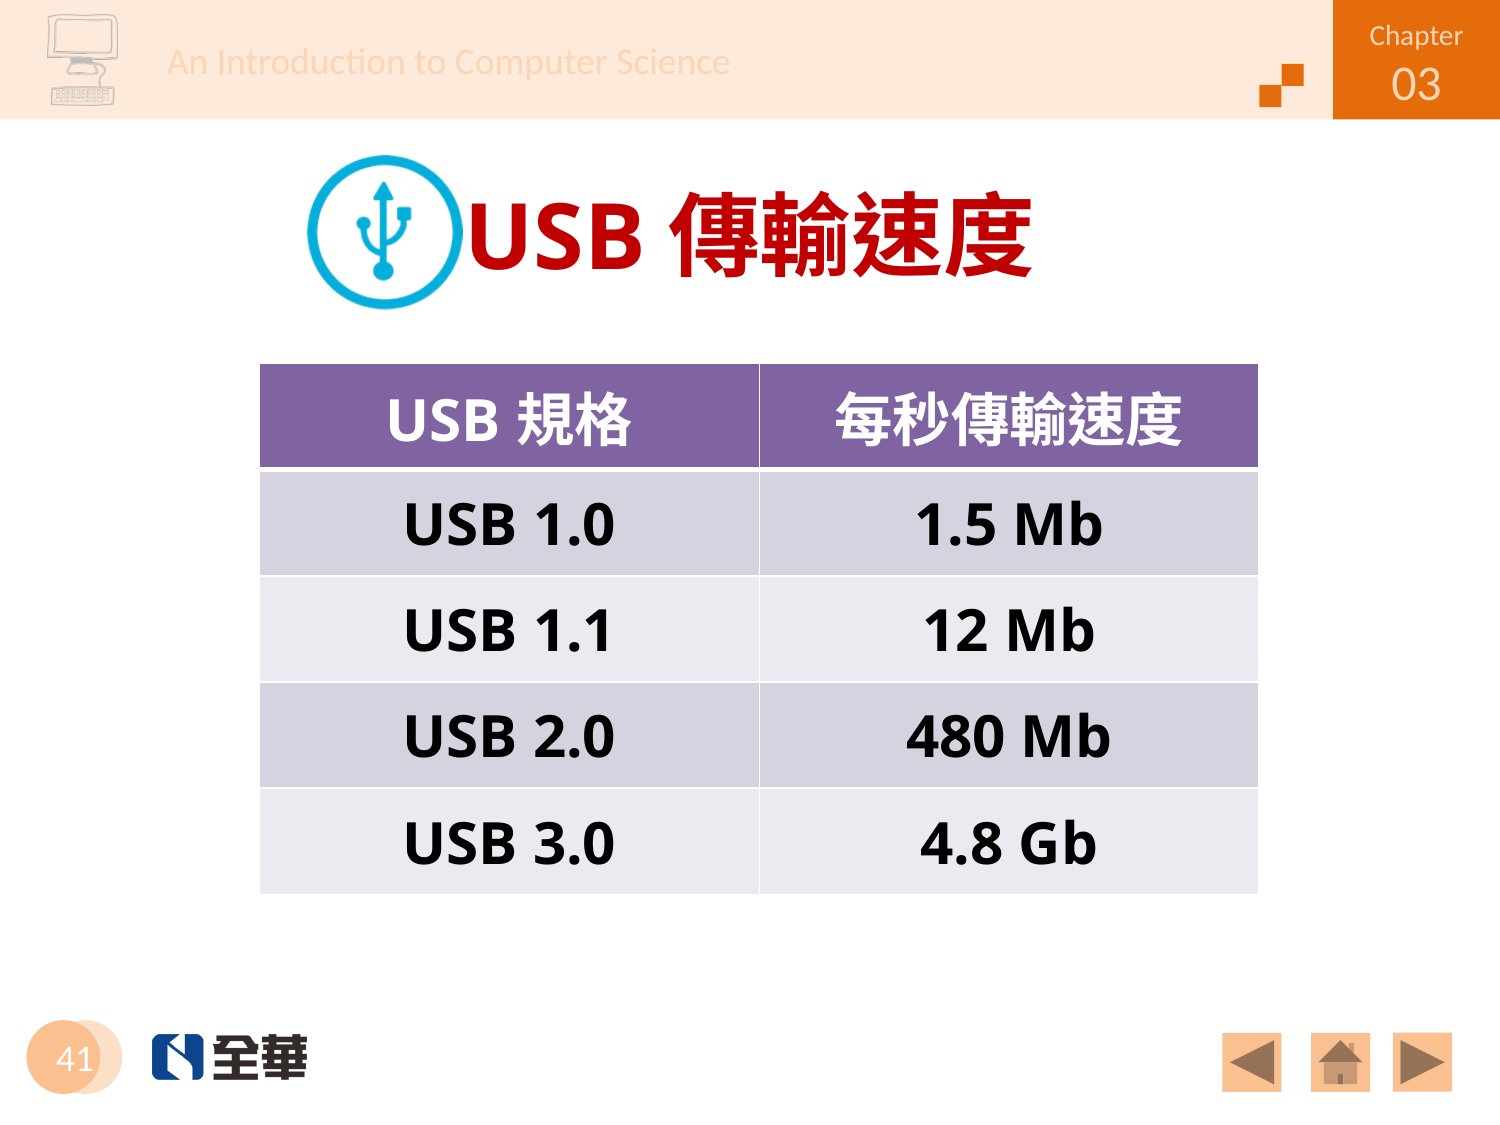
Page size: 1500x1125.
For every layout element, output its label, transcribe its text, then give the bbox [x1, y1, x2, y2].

table_cell USB 2.0 [260, 683, 759, 787]
table_cell USB 1.0 [260, 472, 759, 575]
table_cell 1.5 Mb [760, 472, 1258, 575]
picture [152, 1034, 307, 1080]
table_header USB規格 [260, 364, 759, 467]
table_cell USB 3.0 [260, 789, 759, 894]
table_cell 12 Mb [760, 577, 1258, 681]
table_cell USB 1.1 [260, 577, 759, 681]
title USB傳輸速度 [75, 138, 1425, 327]
table_header 每秒傳輸速度 [760, 364, 1258, 467]
table_cell 480 Mb [760, 683, 1258, 787]
table_cell 4.8 Gb [760, 789, 1258, 894]
picture [306, 154, 463, 310]
picture [317, 165, 453, 299]
picture [47, 14, 118, 106]
